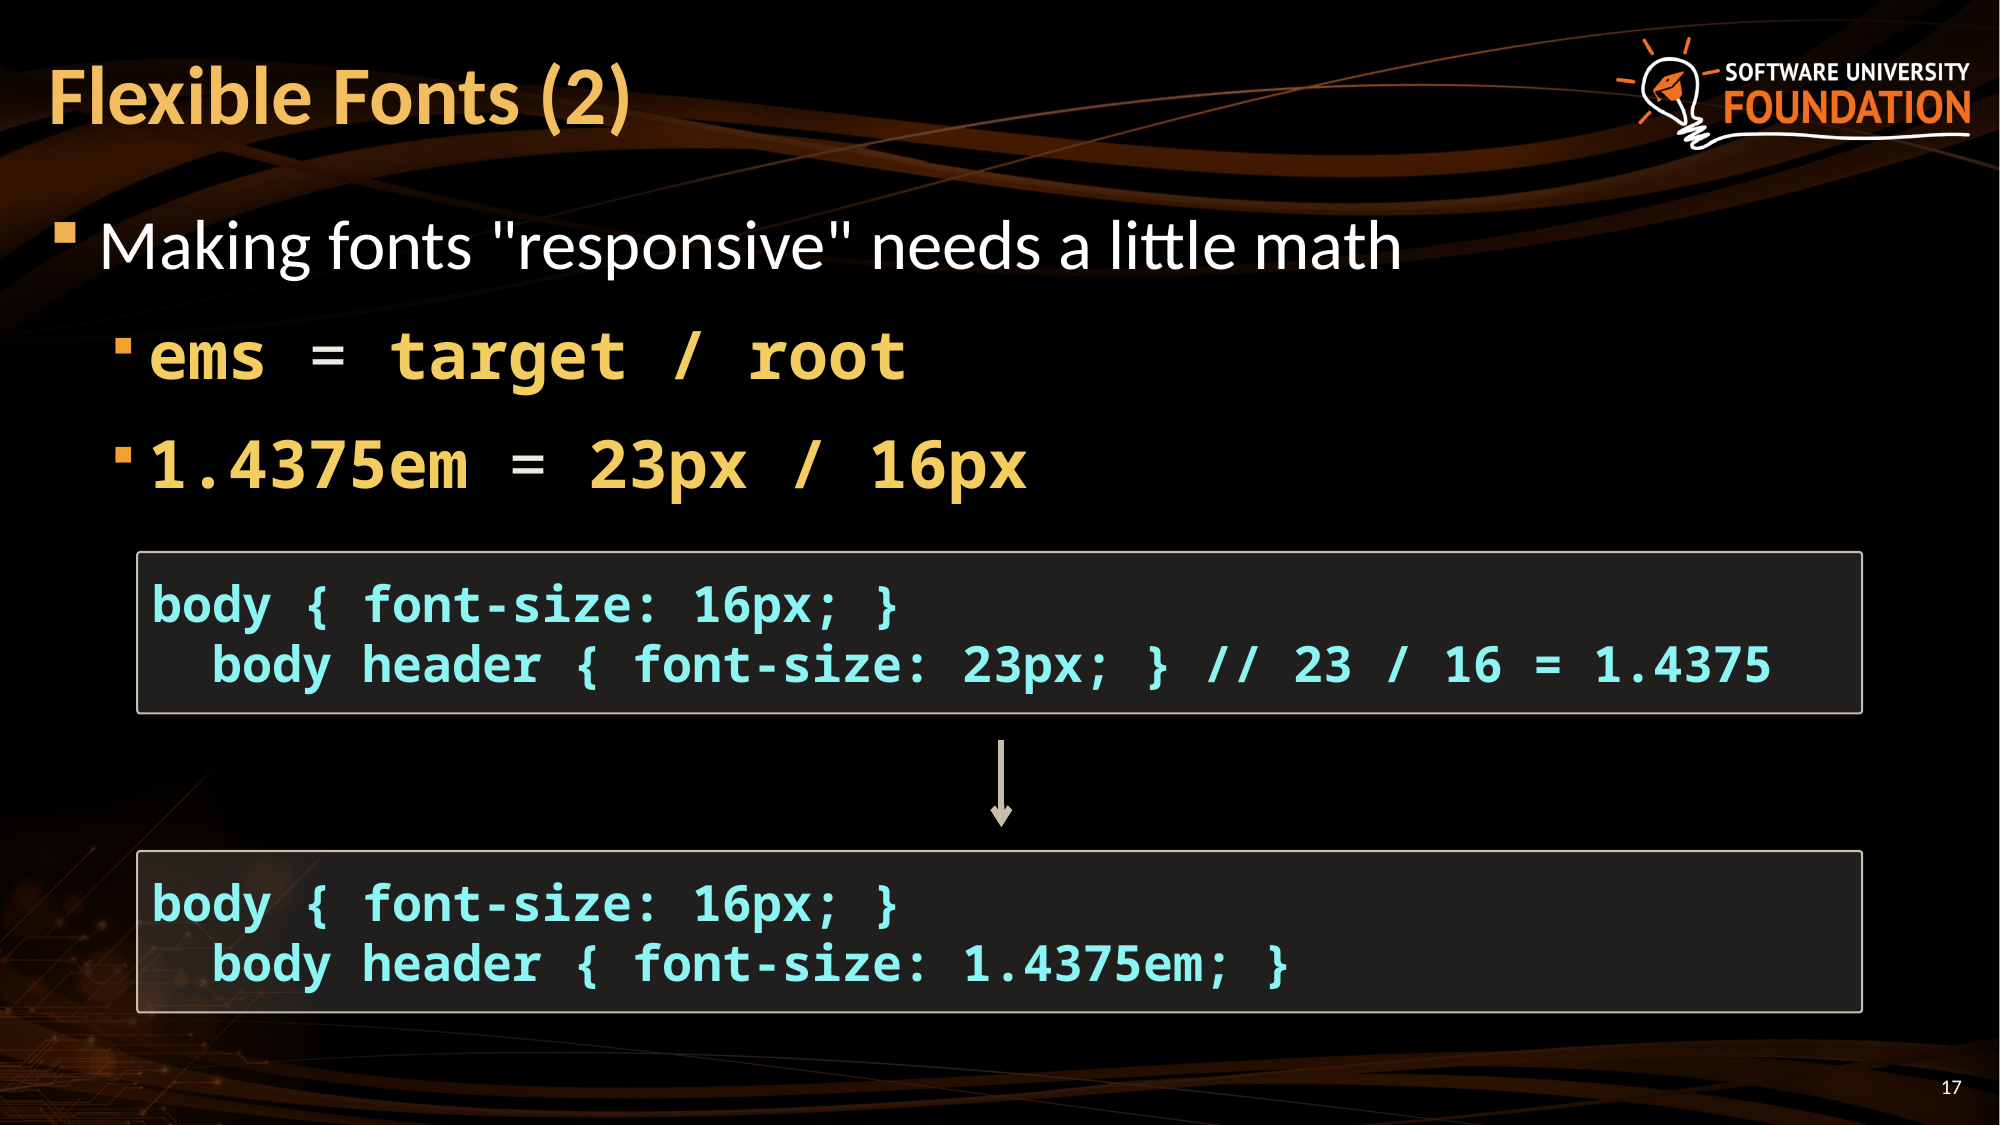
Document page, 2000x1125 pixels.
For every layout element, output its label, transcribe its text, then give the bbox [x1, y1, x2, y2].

title Flexible Fonts (2) [30, 6, 1602, 189]
text_box body { font-size: 16px; } body header { font-size: 23px; } // 23 / 16 = 1.4375 [137, 551, 1863, 714]
picture [0, 0, 2000, 1125]
list Making fonts "responsive" needs a little math ems = target / root 1.4375em = 23px / 16px [31, 188, 1968, 1103]
text_box body { font-size: 16px; } body header { font-size: 1.4375em; } [137, 850, 1863, 1013]
